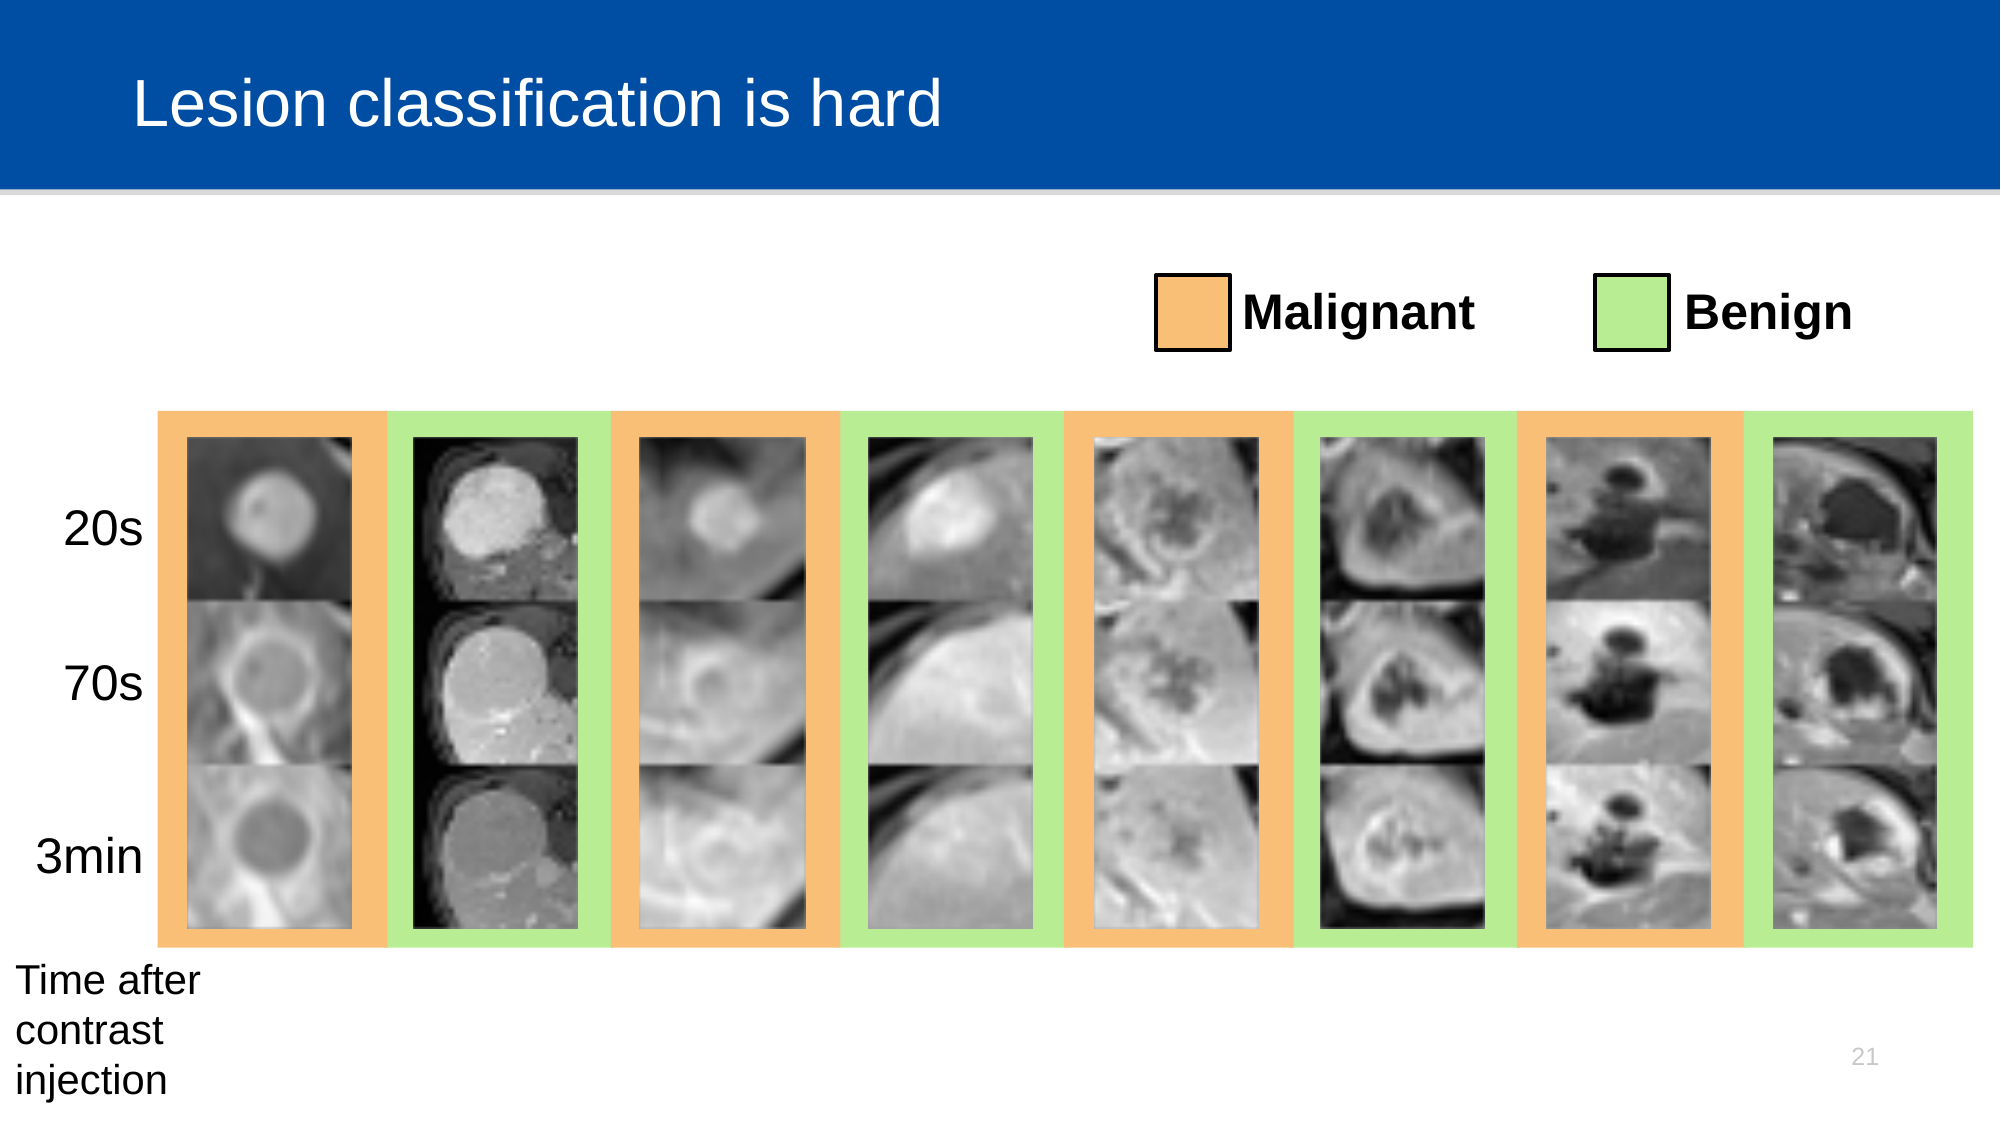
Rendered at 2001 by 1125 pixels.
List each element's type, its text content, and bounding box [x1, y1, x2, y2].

text_box [389, 409, 609, 950]
text_box [843, 409, 1062, 950]
text_box 70s [0, 643, 159, 715]
text_box Benign [1667, 270, 1940, 352]
picture [1094, 437, 1259, 929]
text_box [1741, 409, 1975, 950]
text_box [1062, 409, 1296, 950]
text_box [1593, 273, 1671, 352]
text_box 20s [0, 487, 159, 560]
text_box [609, 409, 843, 950]
text_box [1515, 409, 1741, 950]
picture [187, 437, 352, 929]
text_box Malignant [1225, 270, 1497, 352]
picture [868, 437, 1033, 929]
picture [1546, 437, 1711, 929]
picture [413, 437, 578, 929]
title Lesion classification is hard [117, 24, 1898, 176]
picture [639, 437, 807, 929]
picture [1772, 437, 1938, 929]
picture [1320, 437, 1485, 929]
text_box Time after contrast injection [0, 945, 238, 1115]
text_box 3min [0, 815, 159, 887]
text_box [1154, 273, 1232, 352]
text_box [1296, 409, 1515, 950]
slide_number 20 [1444, 1025, 1895, 1085]
text_box [156, 409, 389, 950]
